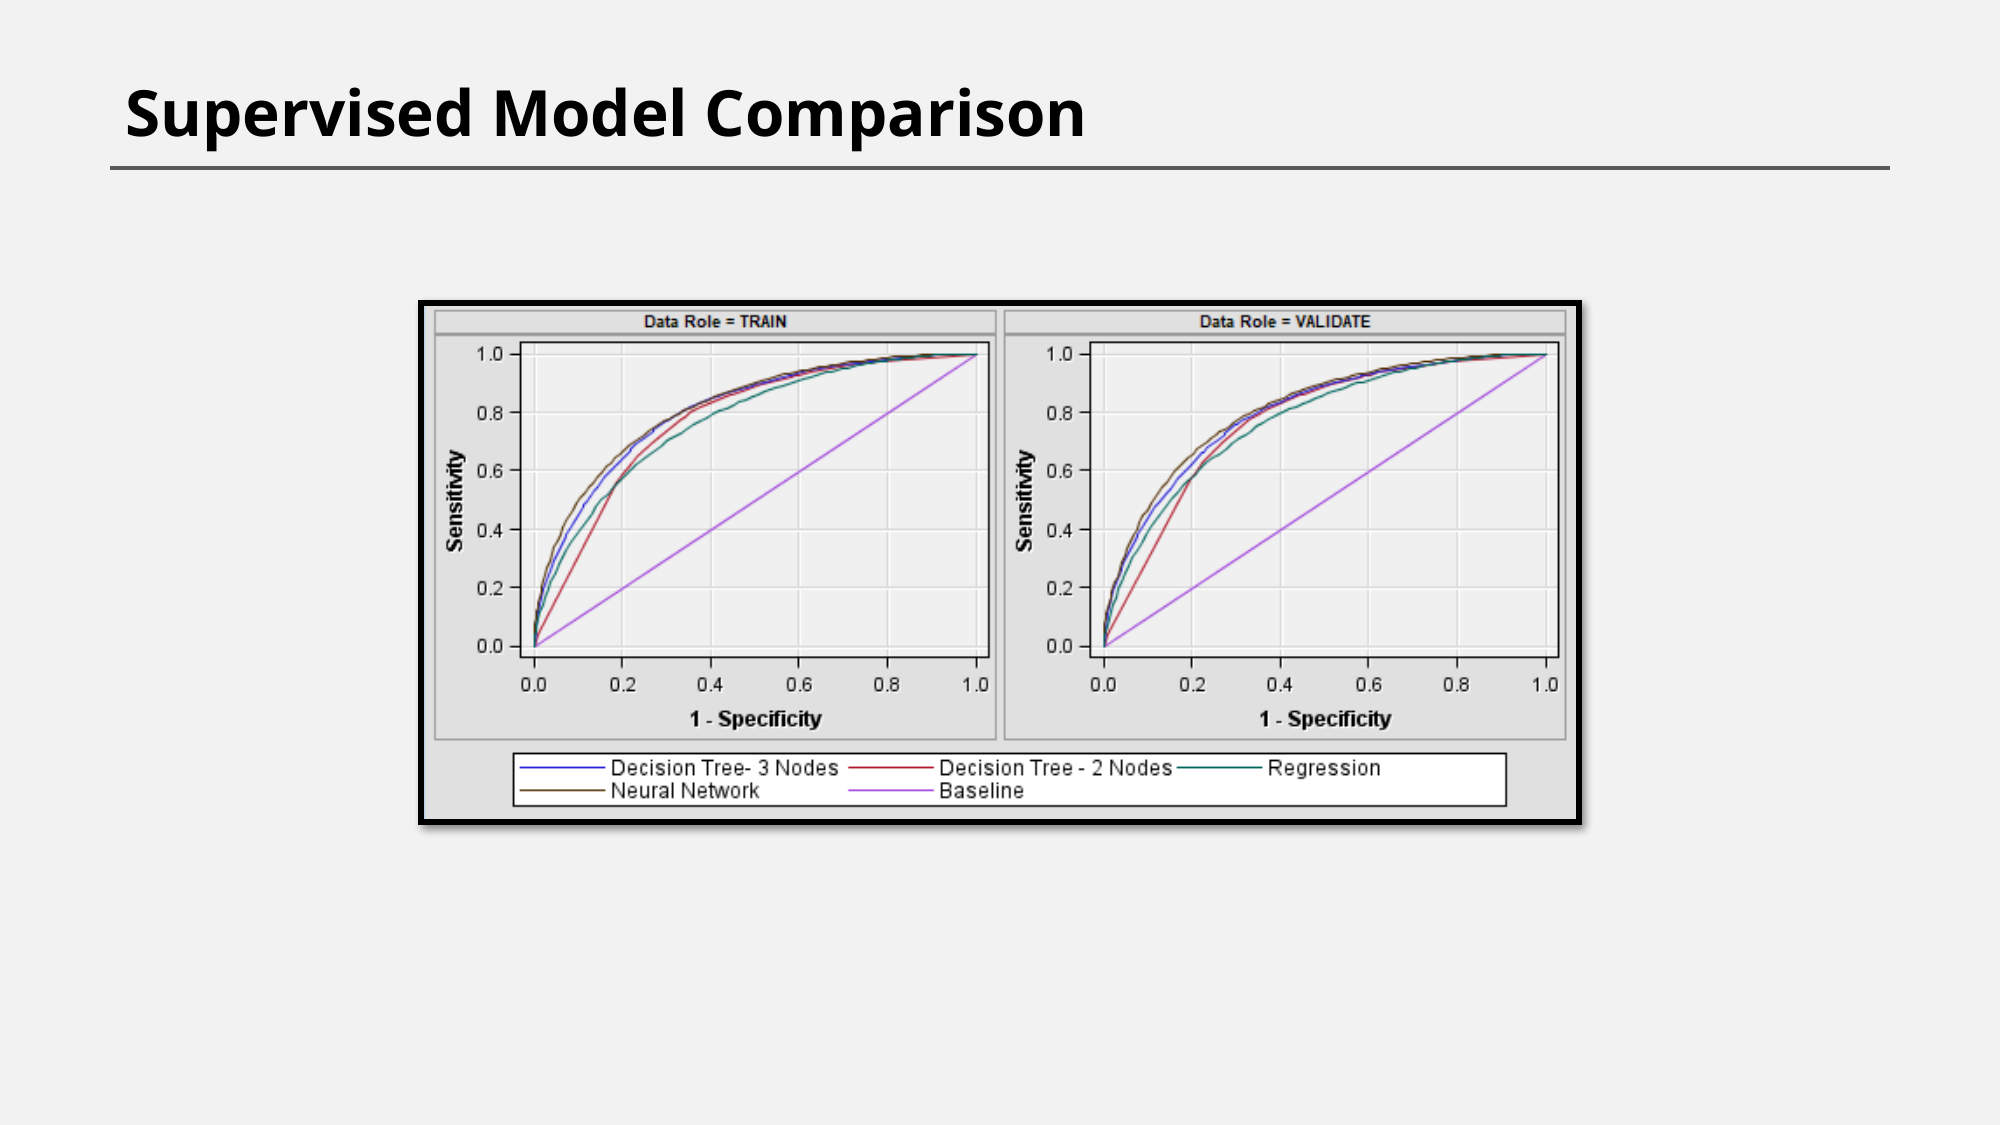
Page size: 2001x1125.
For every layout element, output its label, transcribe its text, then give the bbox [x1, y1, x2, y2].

picture [423, 305, 1576, 820]
text_box Supervised Model Comparison [110, 73, 1386, 158]
